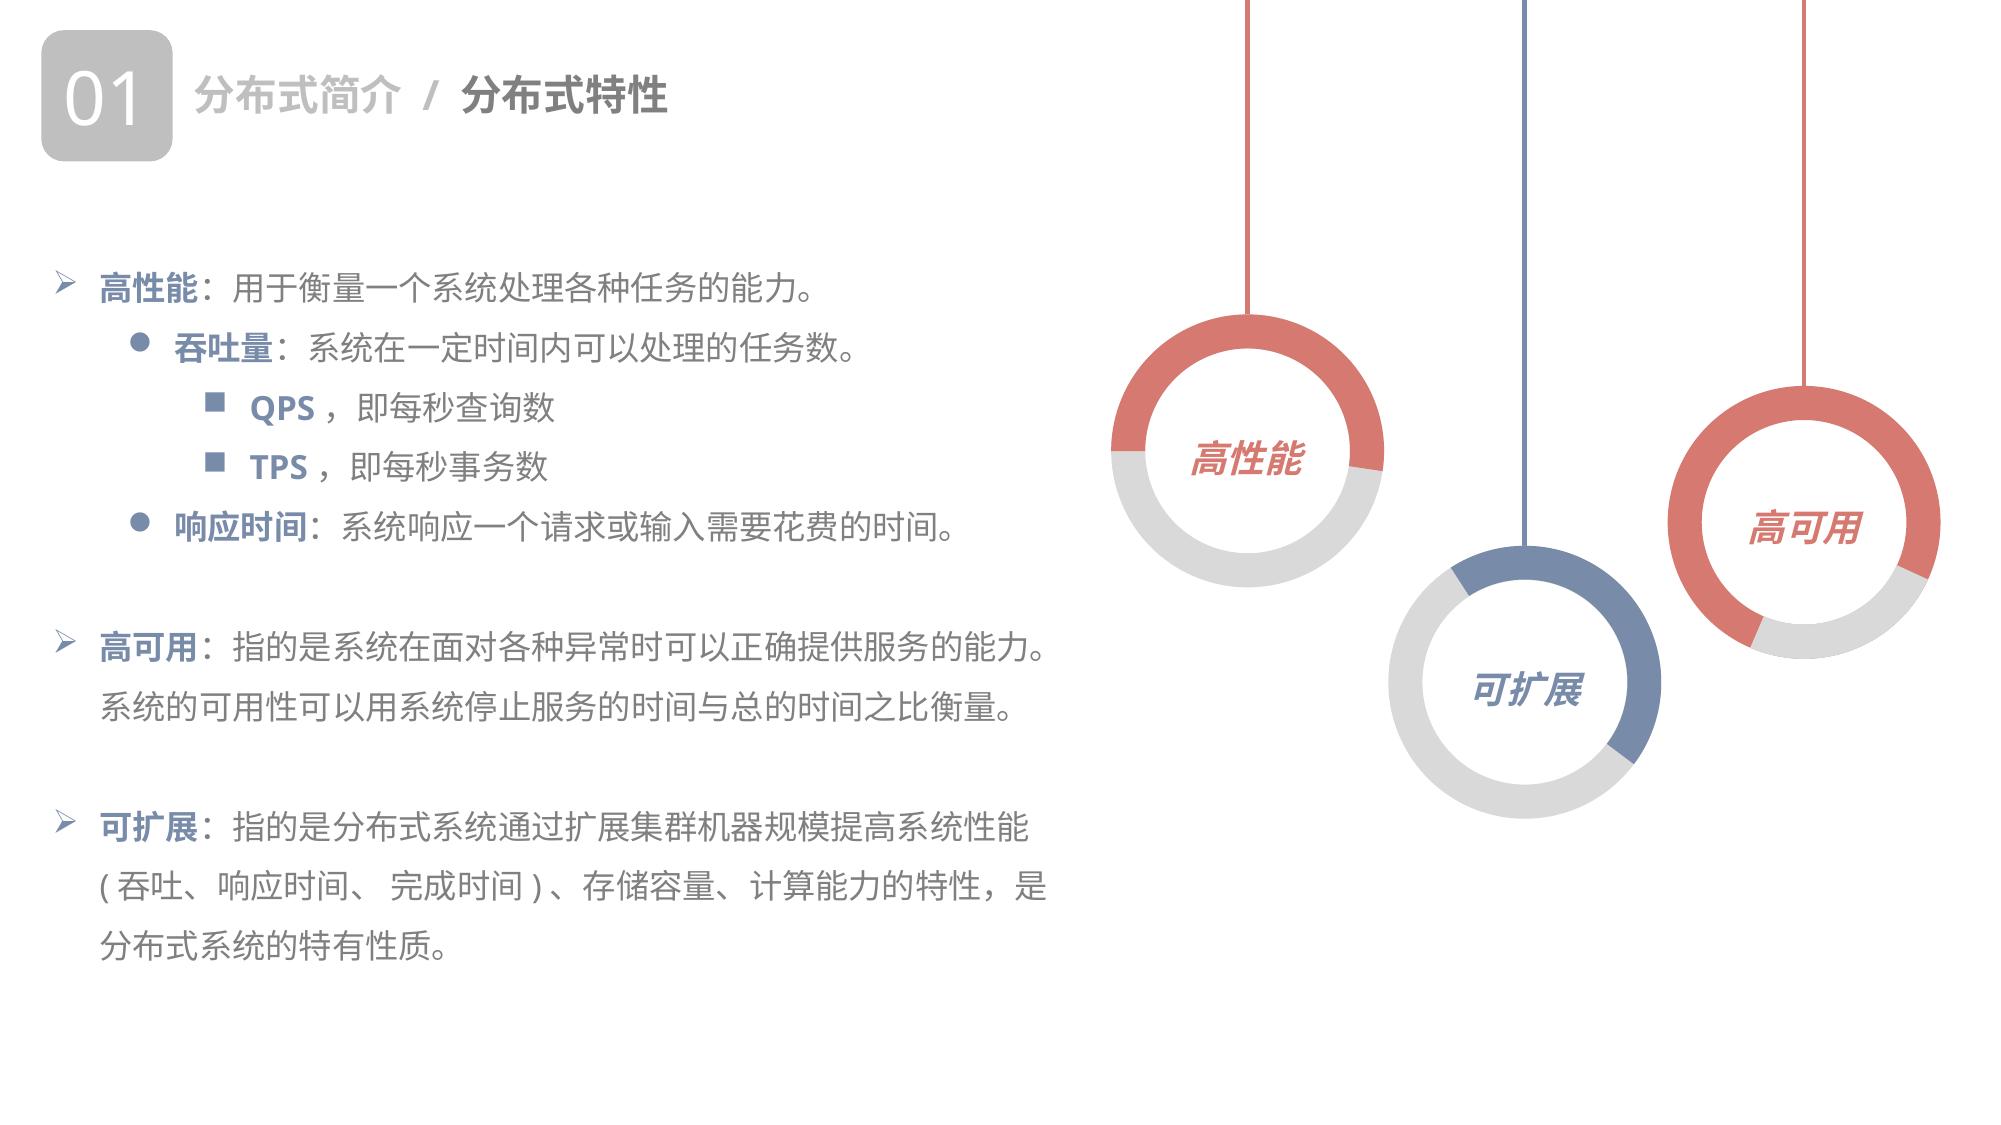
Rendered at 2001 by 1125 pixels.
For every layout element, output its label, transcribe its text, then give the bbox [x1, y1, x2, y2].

text_box [1449, 544, 1663, 766]
text_box [1666, 384, 1942, 648]
text_box [1110, 313, 1386, 473]
text_box 可扩展 [1438, 654, 1612, 723]
text_box 01 [41, 30, 173, 162]
text_box [1748, 563, 1930, 660]
text_box 高可用 [1717, 491, 1891, 561]
text_box 分布式简介 / 分布式特性 [194, 35, 958, 138]
text_box [1387, 567, 1634, 820]
text_box 高性能：用于衡量一个系统处理各种任务的能力。 吞吐量：系统在一定时间内可以处理的任务数。 QPS，即每秒查询数 TPS，即每秒事务数 响应时间：系统响应一个请求或输入需要花费的时间。 高可用：指的是系统在面对各种异常时可以正确提供服务的能力。系统的可用性可以用系统停止服务的时间与总的时间之比衡量。 可扩展：指的是分布式系统通过扩展集群机器规模提高系统性能 (吞吐、响应时间、 完成时间)、存储容量、计算能力的特性，是分布式系统的特有性质。 [37, 239, 1081, 973]
text_box [1110, 453, 1384, 589]
text_box 高性能 [1158, 423, 1332, 492]
